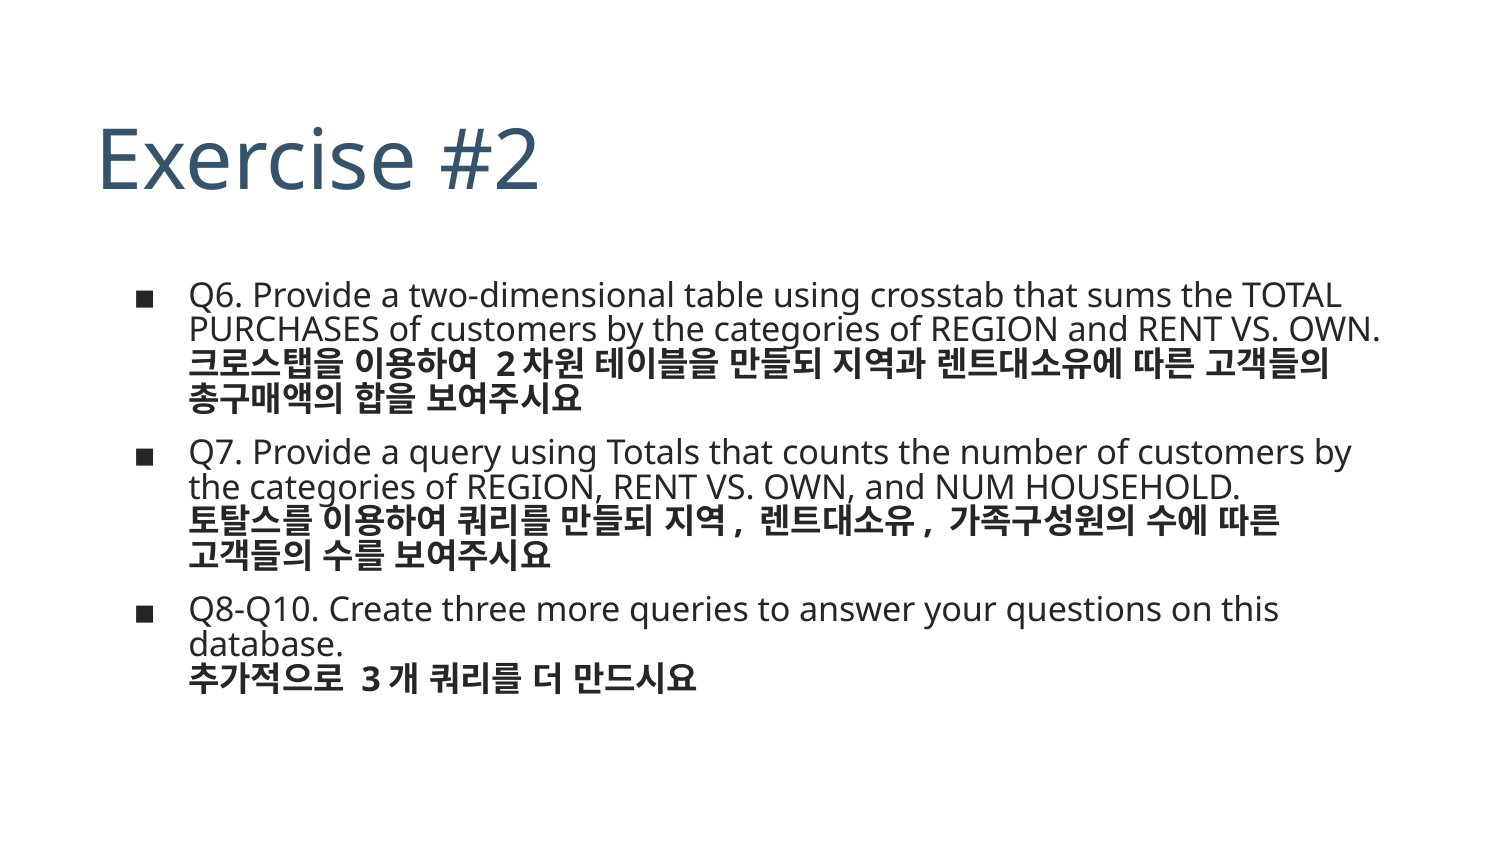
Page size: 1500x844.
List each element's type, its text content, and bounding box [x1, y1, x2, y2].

list Q6. Provide a two-dimensional table using crosstab that sums the TOTAL PURCHASES of customers by the categories of REGION and RENT VS. OWN. 크로스탭을 이용하여 2차원 테이블을 만들되 지역과 렌트대소유에 따른 고객들의 총구매액의 합을 보여주시요 Q7. Provide a query using Totals that counts the number of customers by the categories of REGION, RENT VS. OWN, and NUM HOUSEHOLD. 토탈스를 이용하여 쿼리를 만들되 지역, 렌트대소유, 가족구성원의 수에 따른 고객들의 수를 보여주시요 Q8-Q10. Create three more queries to answer your questions on this database. 추가적으로 3개 쿼리를 더 만드시요 [99, 271, 1399, 720]
title Exercise #2 [80, 61, 1407, 266]
